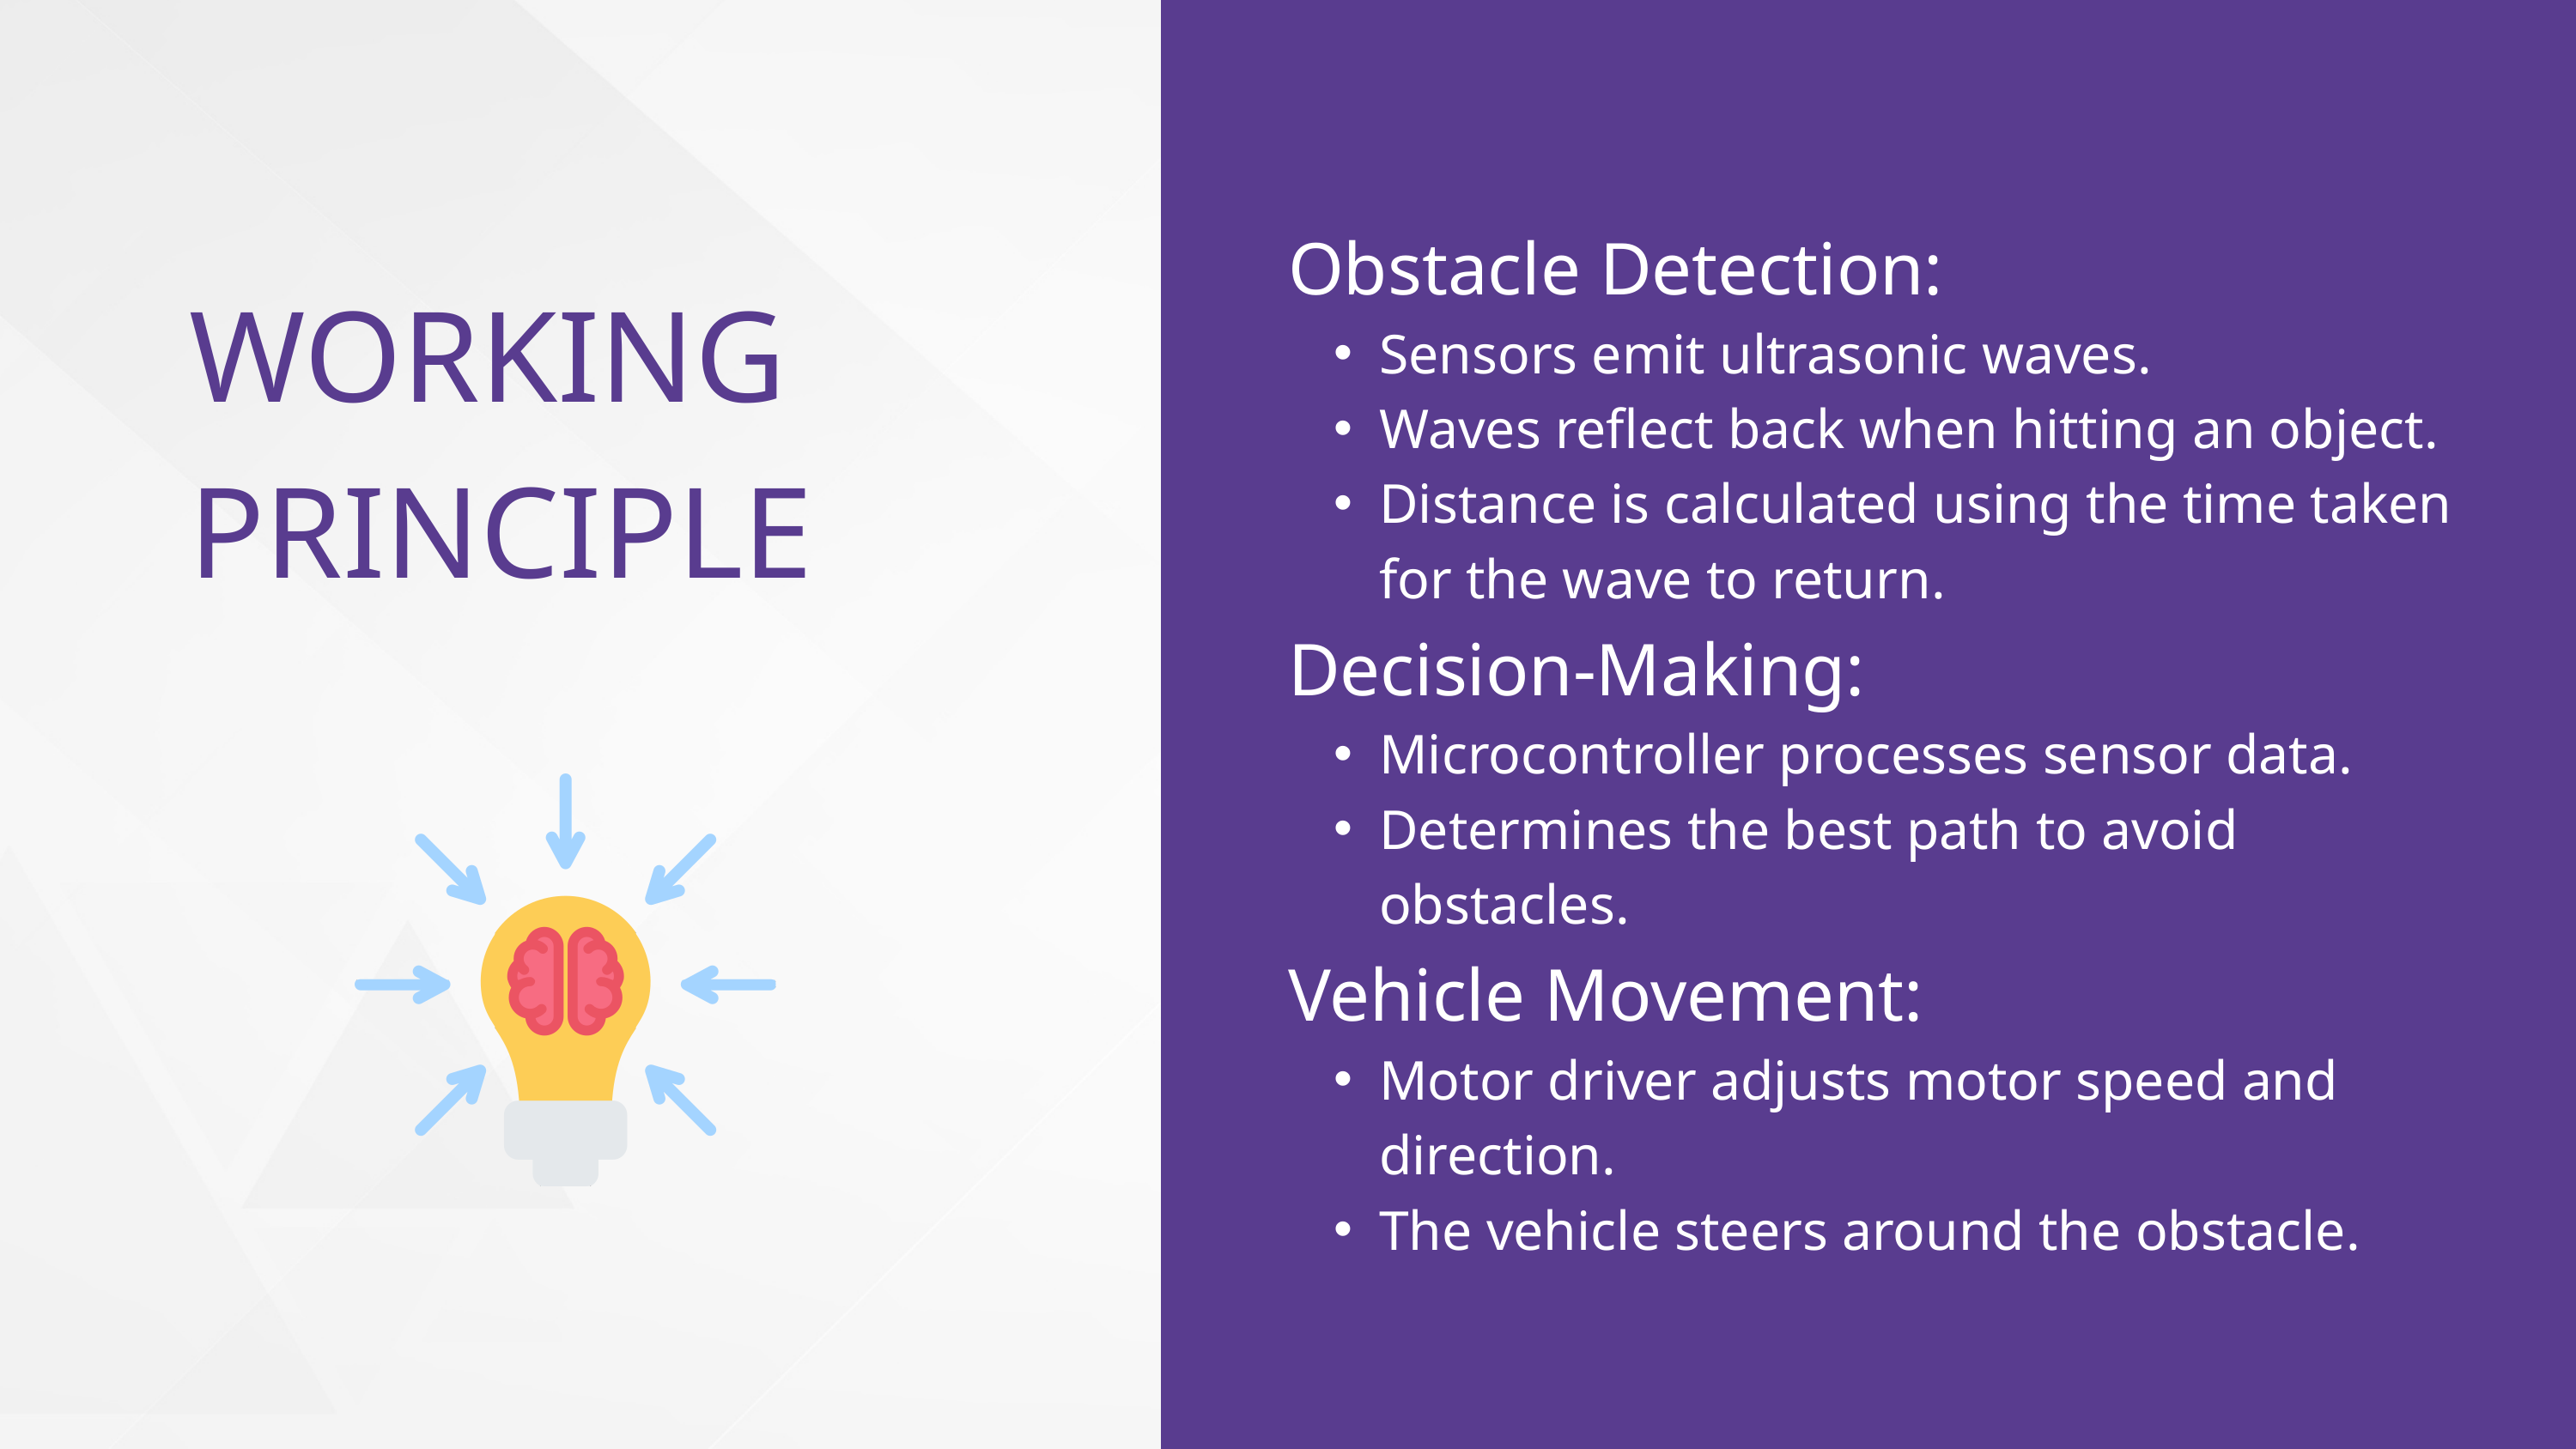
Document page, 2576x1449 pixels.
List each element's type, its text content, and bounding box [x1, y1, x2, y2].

text_box [355, 773, 776, 1186]
text_box [0, 0, 1155, 1449]
text_box WORKING PRINCIPLE [189, 252, 941, 603]
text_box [1160, 0, 2576, 1449]
